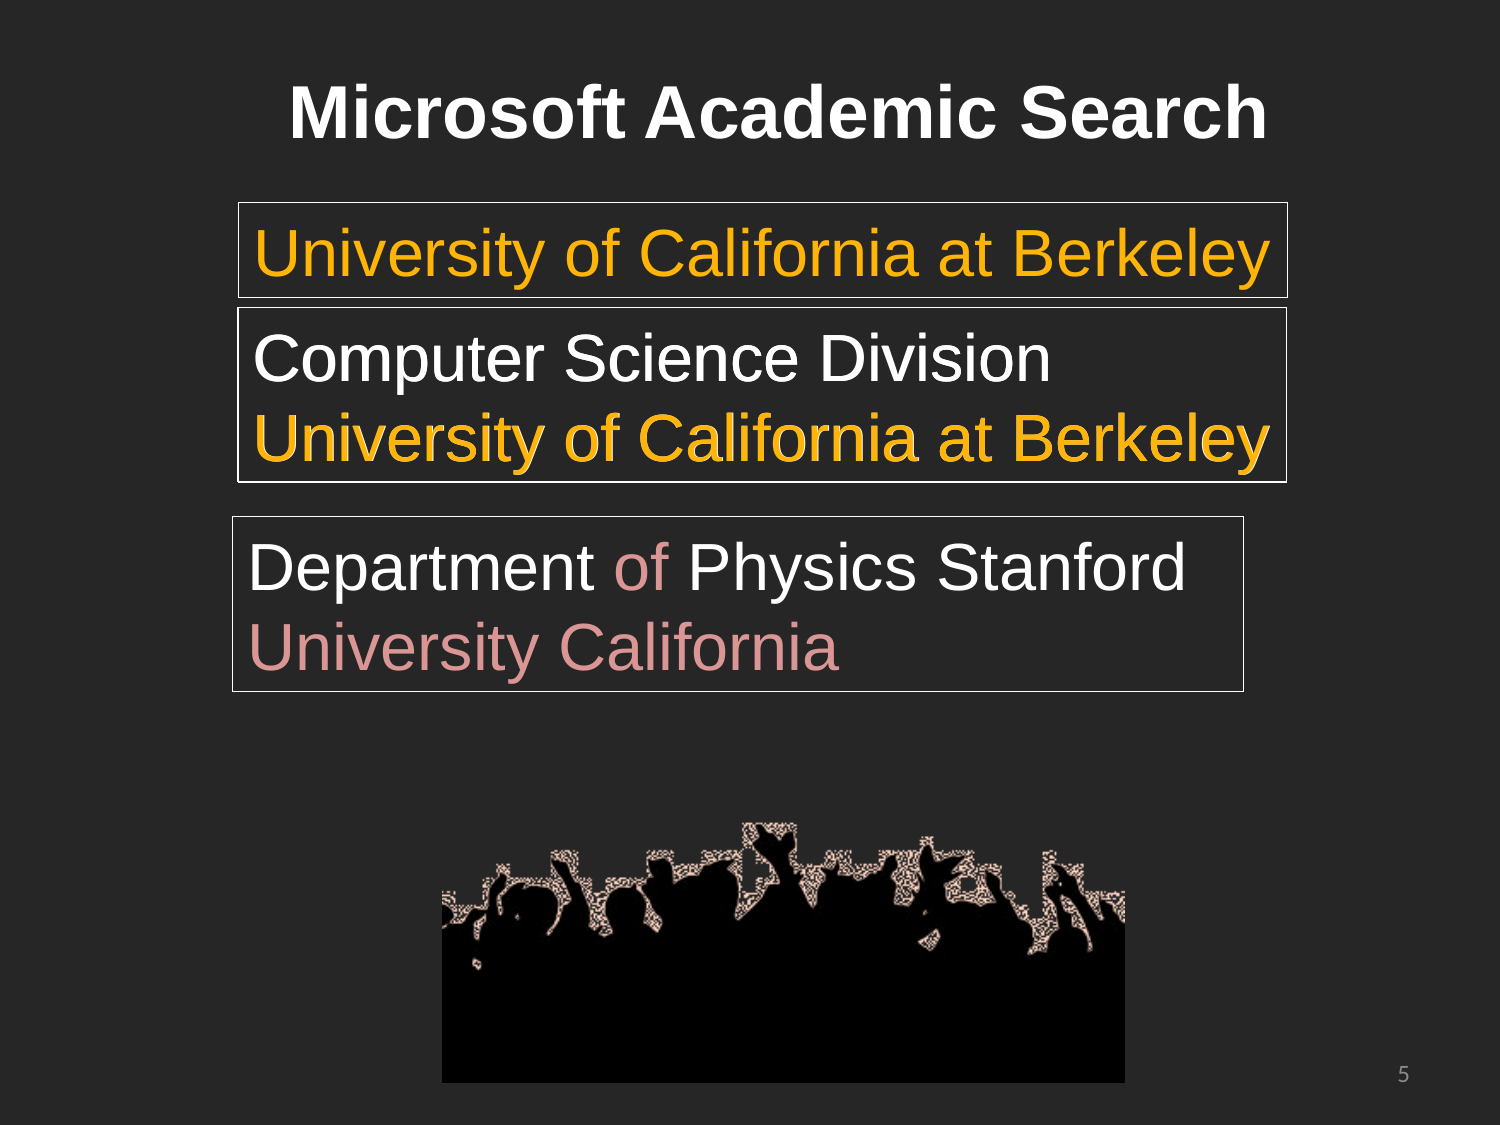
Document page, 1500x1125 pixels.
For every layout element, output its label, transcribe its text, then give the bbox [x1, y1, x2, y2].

text_box Department of Physics Stanford University California [232, 516, 1244, 692]
picture [441, 699, 1126, 1083]
text_box University of California at Berkeley [238, 202, 1288, 298]
text_box Computer Science Division University of California at Berkeley [237, 307, 1287, 482]
list Microsoft Academic Search [104, 55, 1455, 1125]
slide_number 5 [1074, 1042, 1425, 1103]
